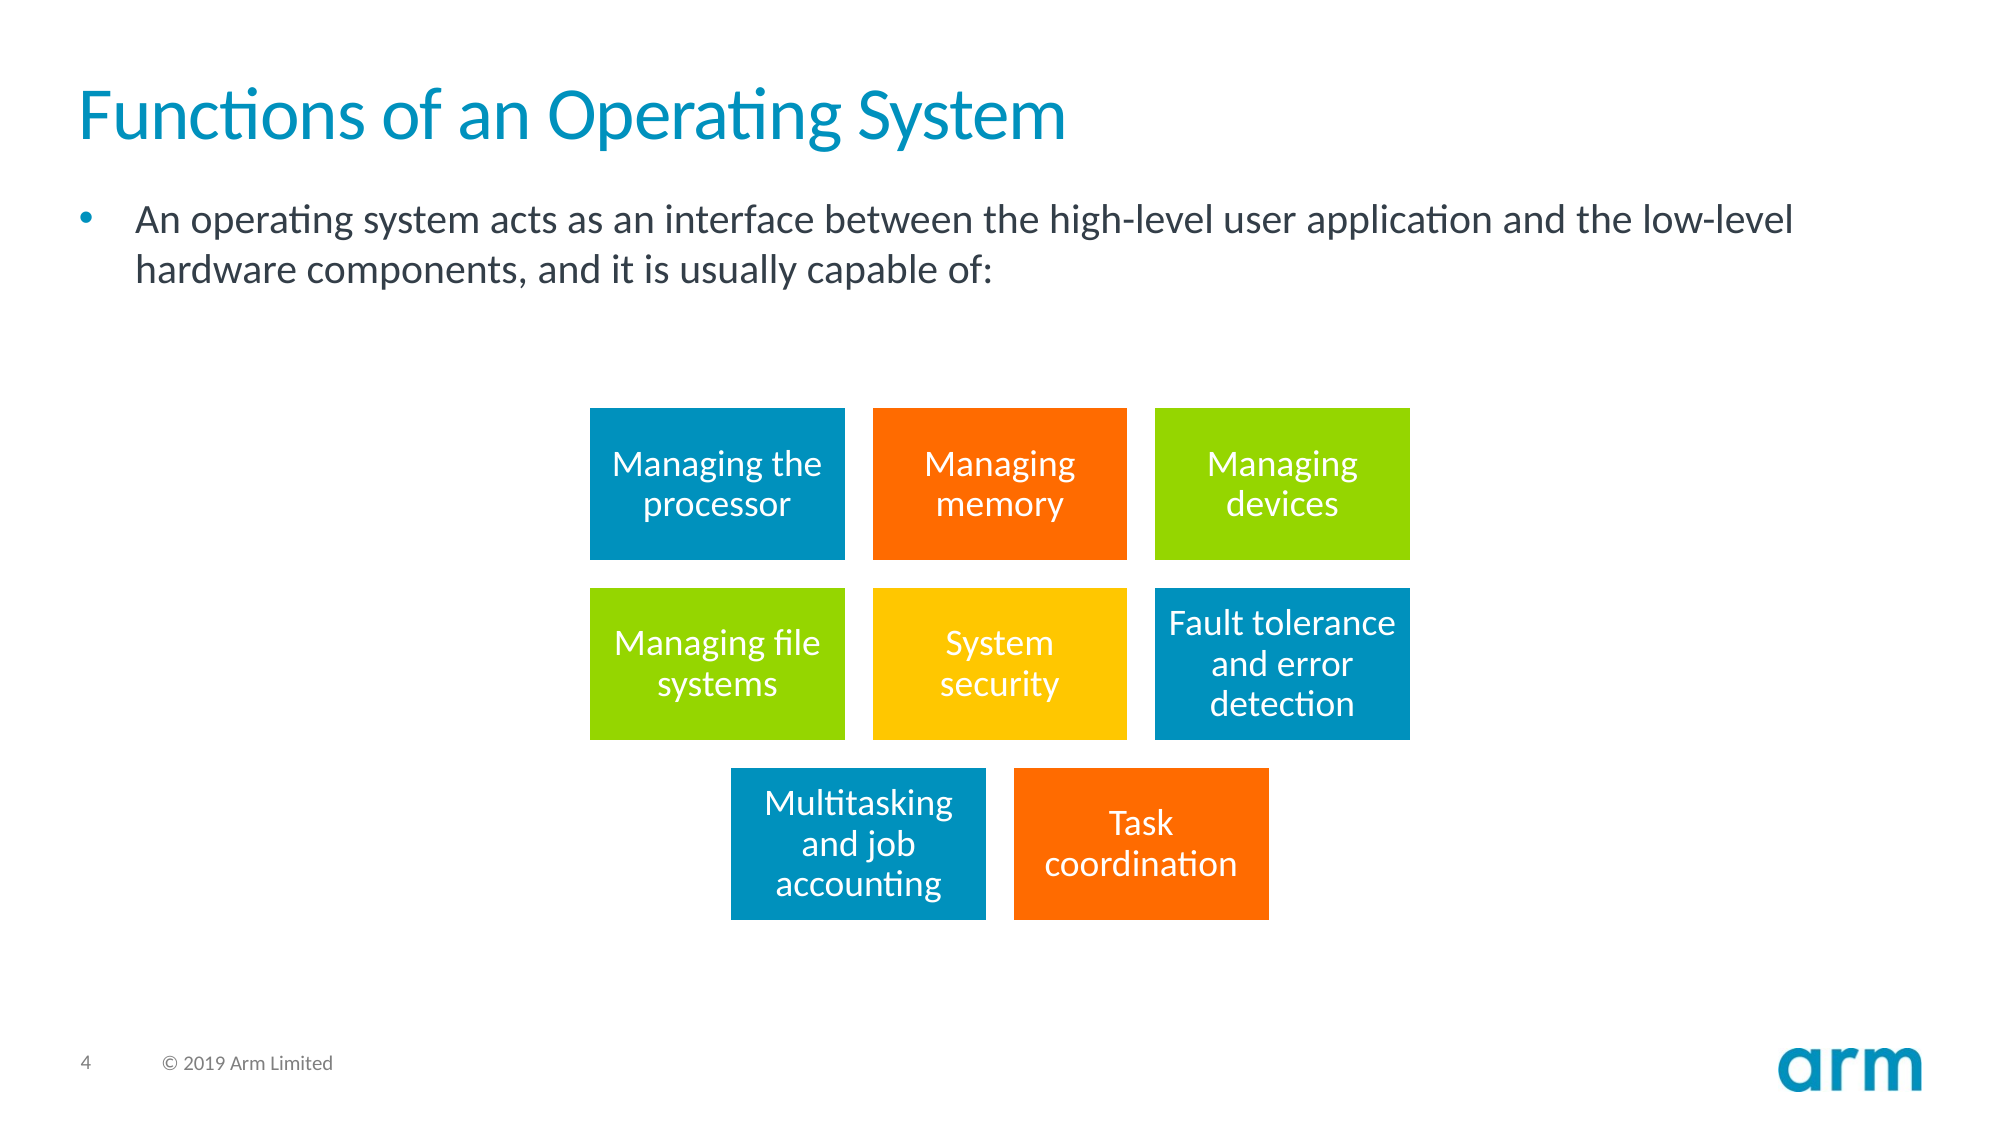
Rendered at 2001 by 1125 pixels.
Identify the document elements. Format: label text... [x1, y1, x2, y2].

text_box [588, 406, 1412, 923]
picture [1778, 1048, 1794, 1067]
picture [1803, 1048, 1922, 1092]
picture [1911, 1048, 1922, 1062]
list An operating system acts as an interface between the high-level user application and the low-level hardware components, and it is usually capable of: [78, 192, 1922, 1004]
picture [1788, 1056, 1812, 1083]
picture [1889, 1048, 1903, 1053]
title Functions of an Operating System [78, 78, 1922, 186]
picture [1778, 1072, 1794, 1092]
